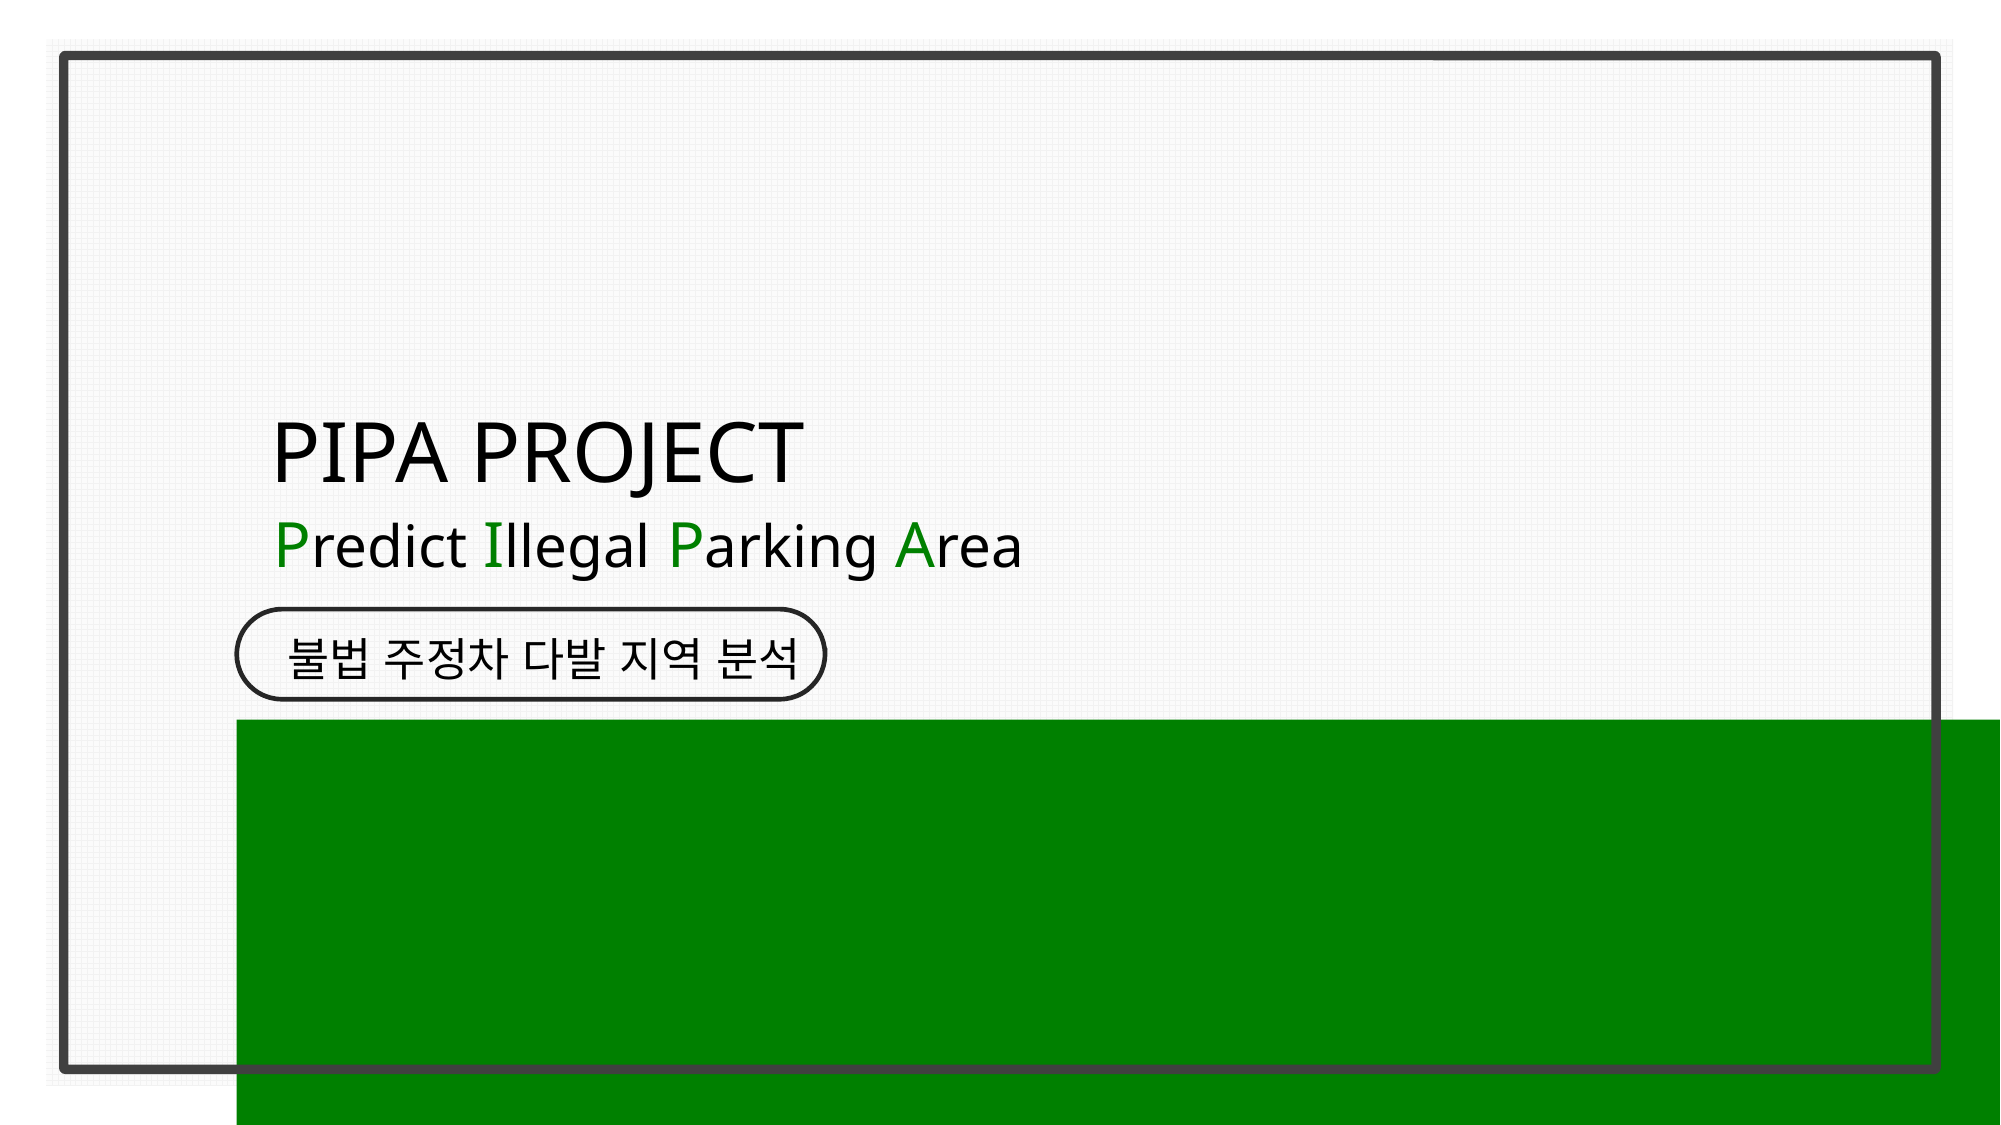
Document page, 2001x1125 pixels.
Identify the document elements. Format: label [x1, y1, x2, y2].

text_box [45, 38, 1954, 1087]
text_box [236, 719, 2000, 1125]
text_box [62, 54, 1938, 1071]
